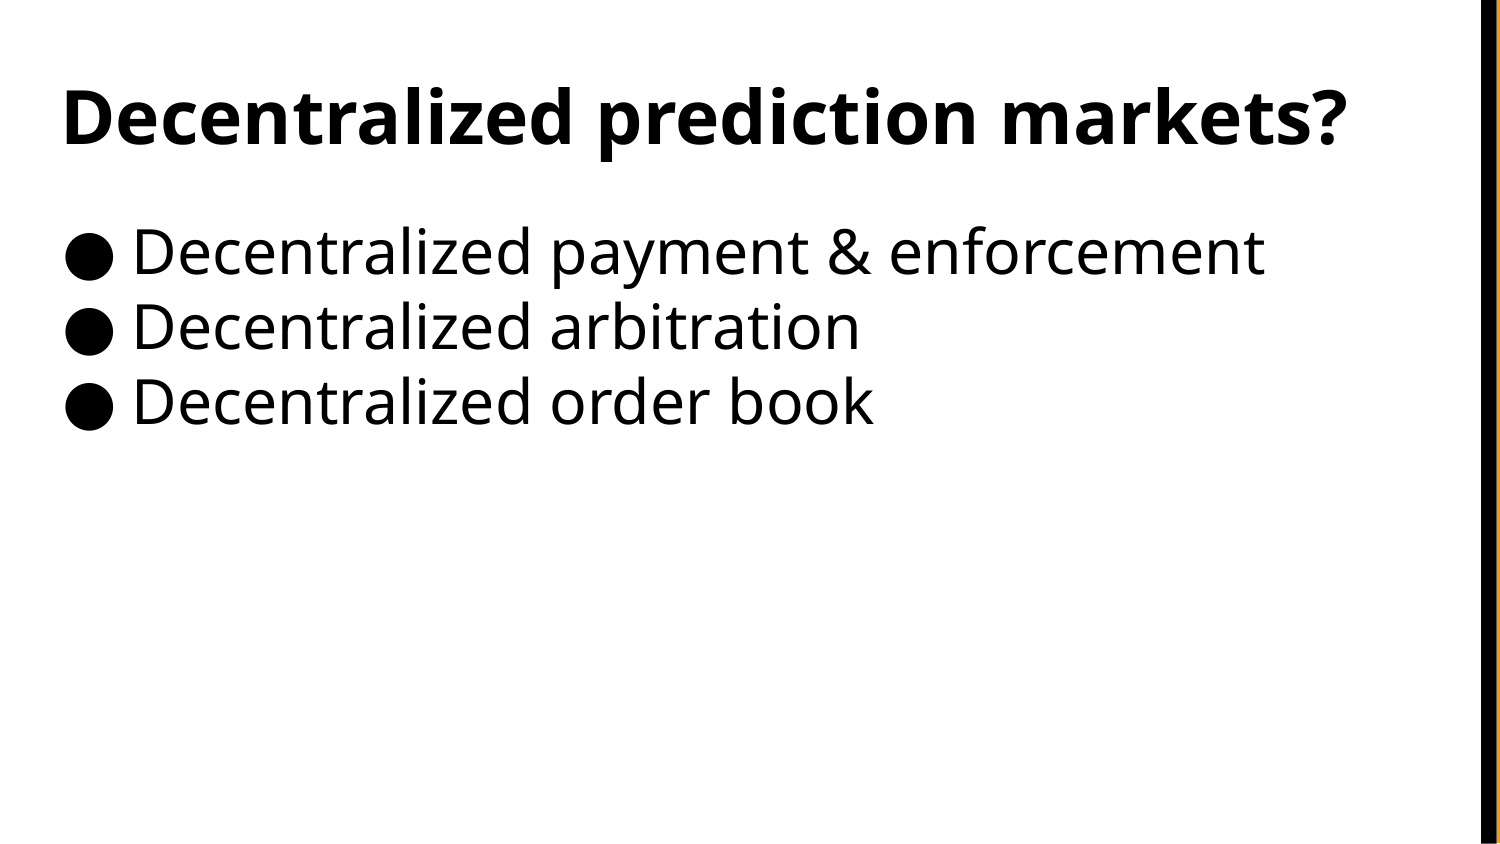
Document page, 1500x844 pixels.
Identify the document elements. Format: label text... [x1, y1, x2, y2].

text_box Decentralized payment & enforcement Decentralized arbitration Decentralized order book [41, 196, 1452, 792]
text_box Decentralized prediction markets? [45, 33, 1500, 175]
